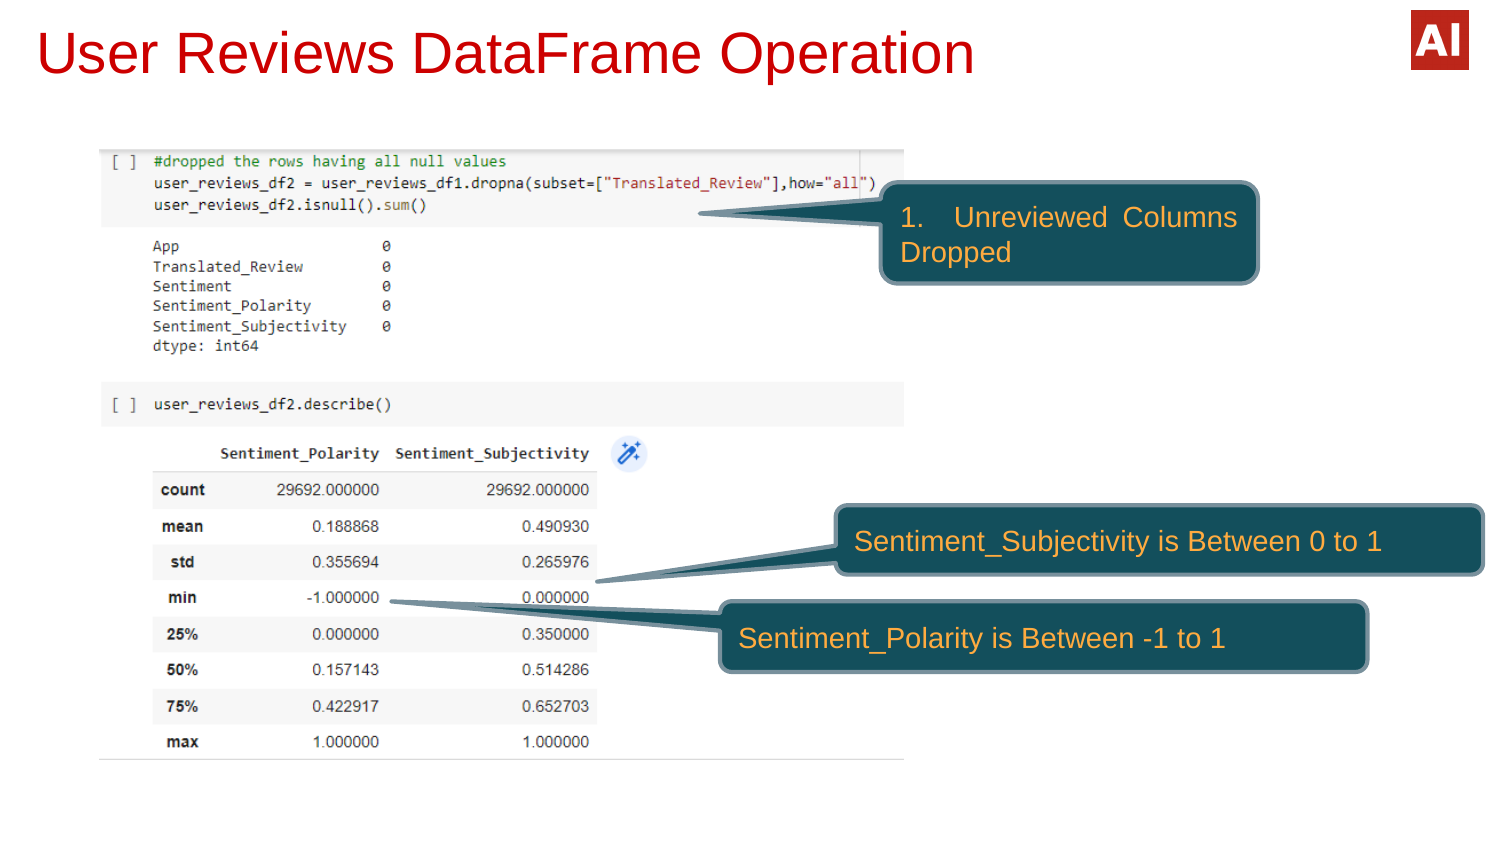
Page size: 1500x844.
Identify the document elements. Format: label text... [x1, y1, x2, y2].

text_box Sentiment_Subjectivity is Between 0 to 1 [909, 503, 1486, 577]
text_box Sentiment_Polarity is Between -1 to 1 [909, 599, 1370, 675]
picture [1419, 10, 1469, 70]
text_box 1. Unreviewed Columns Dropped [909, 180, 1261, 286]
title User Reviews DataFrame Operation [21, 0, 1419, 94]
picture [99, 146, 905, 760]
